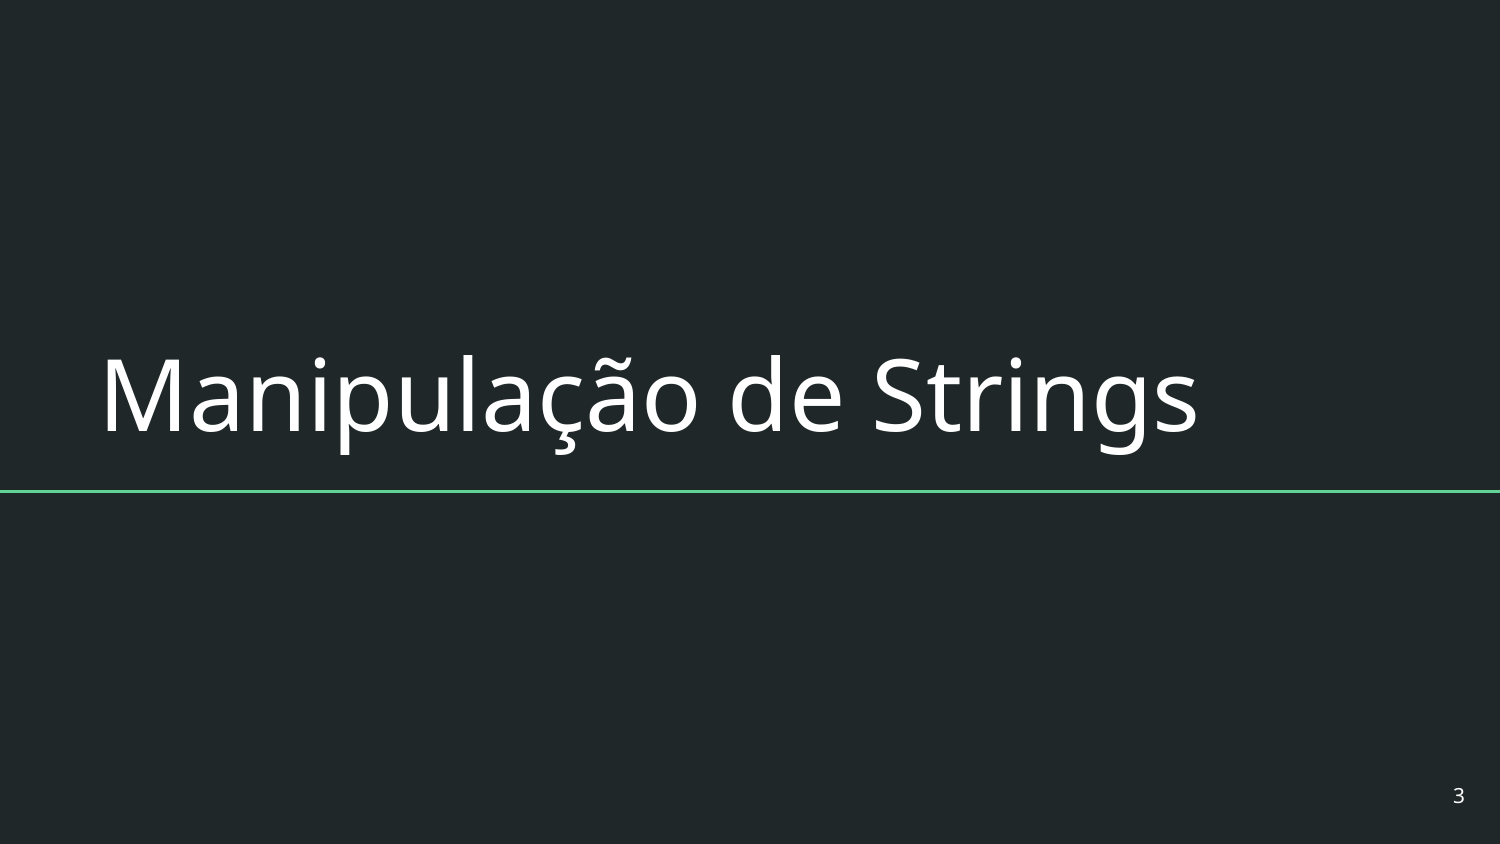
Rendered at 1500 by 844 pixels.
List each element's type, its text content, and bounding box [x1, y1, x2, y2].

title Manipulação de Strings [83, 206, 1417, 467]
slide_number 3 [1389, 764, 1480, 830]
